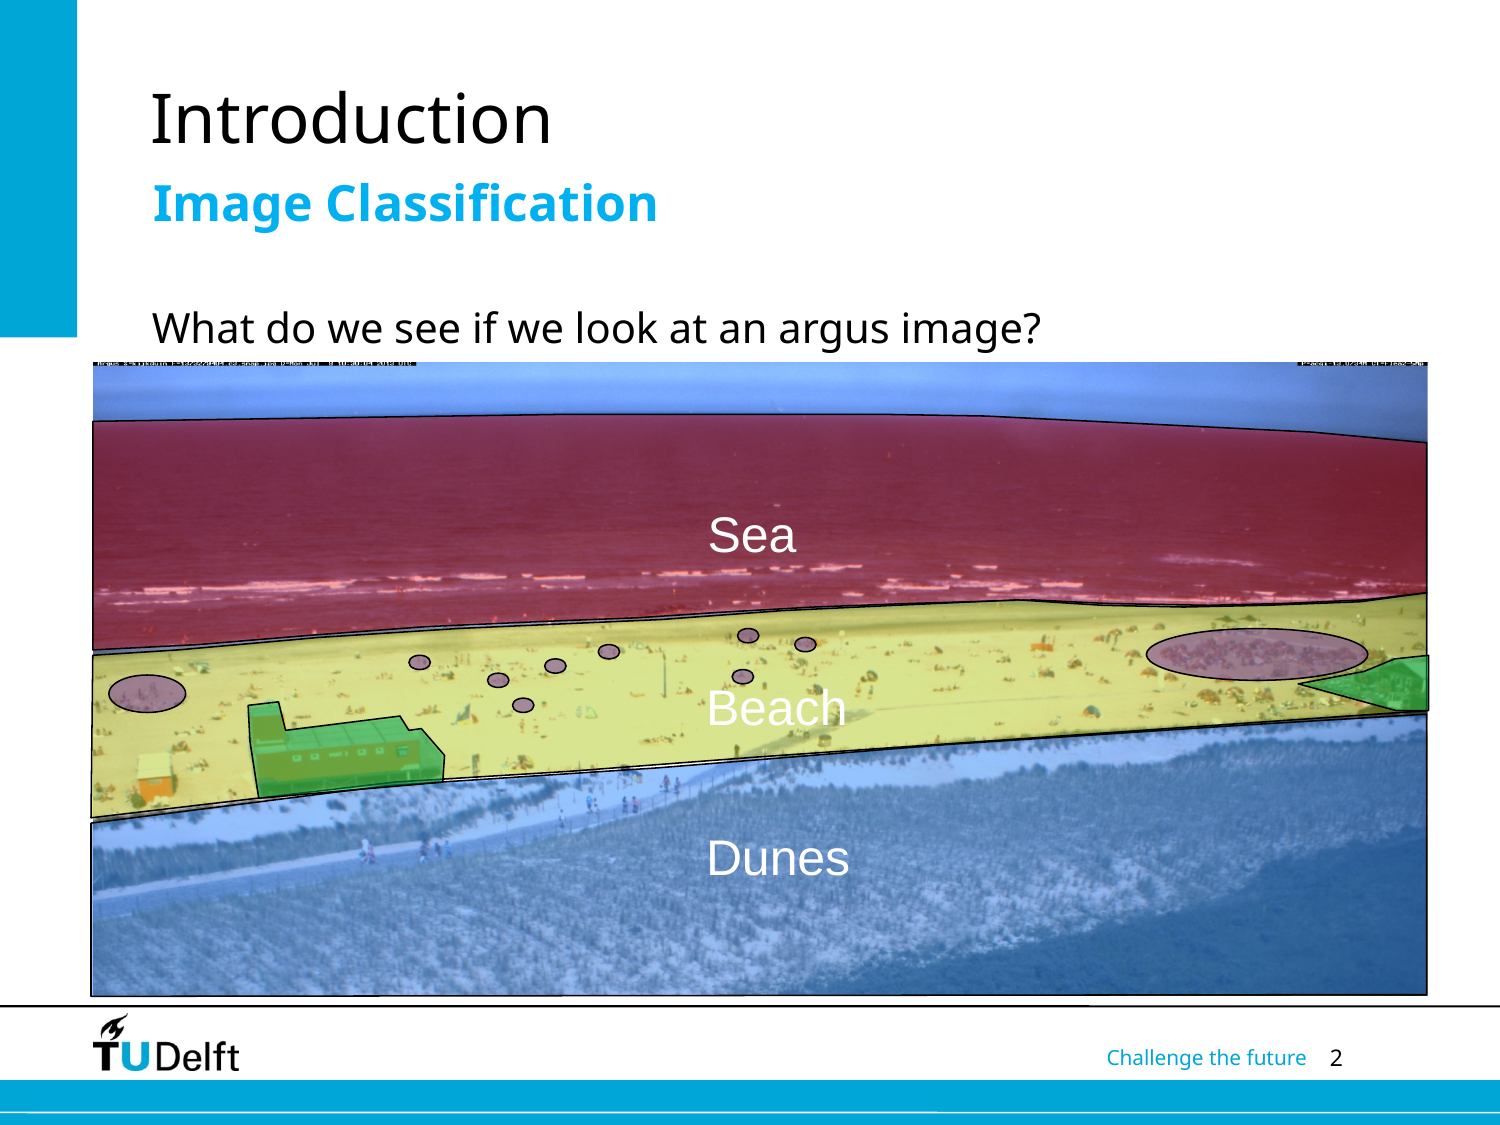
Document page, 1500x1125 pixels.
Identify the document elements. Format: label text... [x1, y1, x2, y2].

list What do we see if we look at an argus image? [151, 299, 1324, 359]
title Introduction [150, 74, 1326, 165]
picture [92, 361, 1428, 996]
list Image Classification [152, 178, 1289, 259]
picture [93, 1013, 239, 1071]
